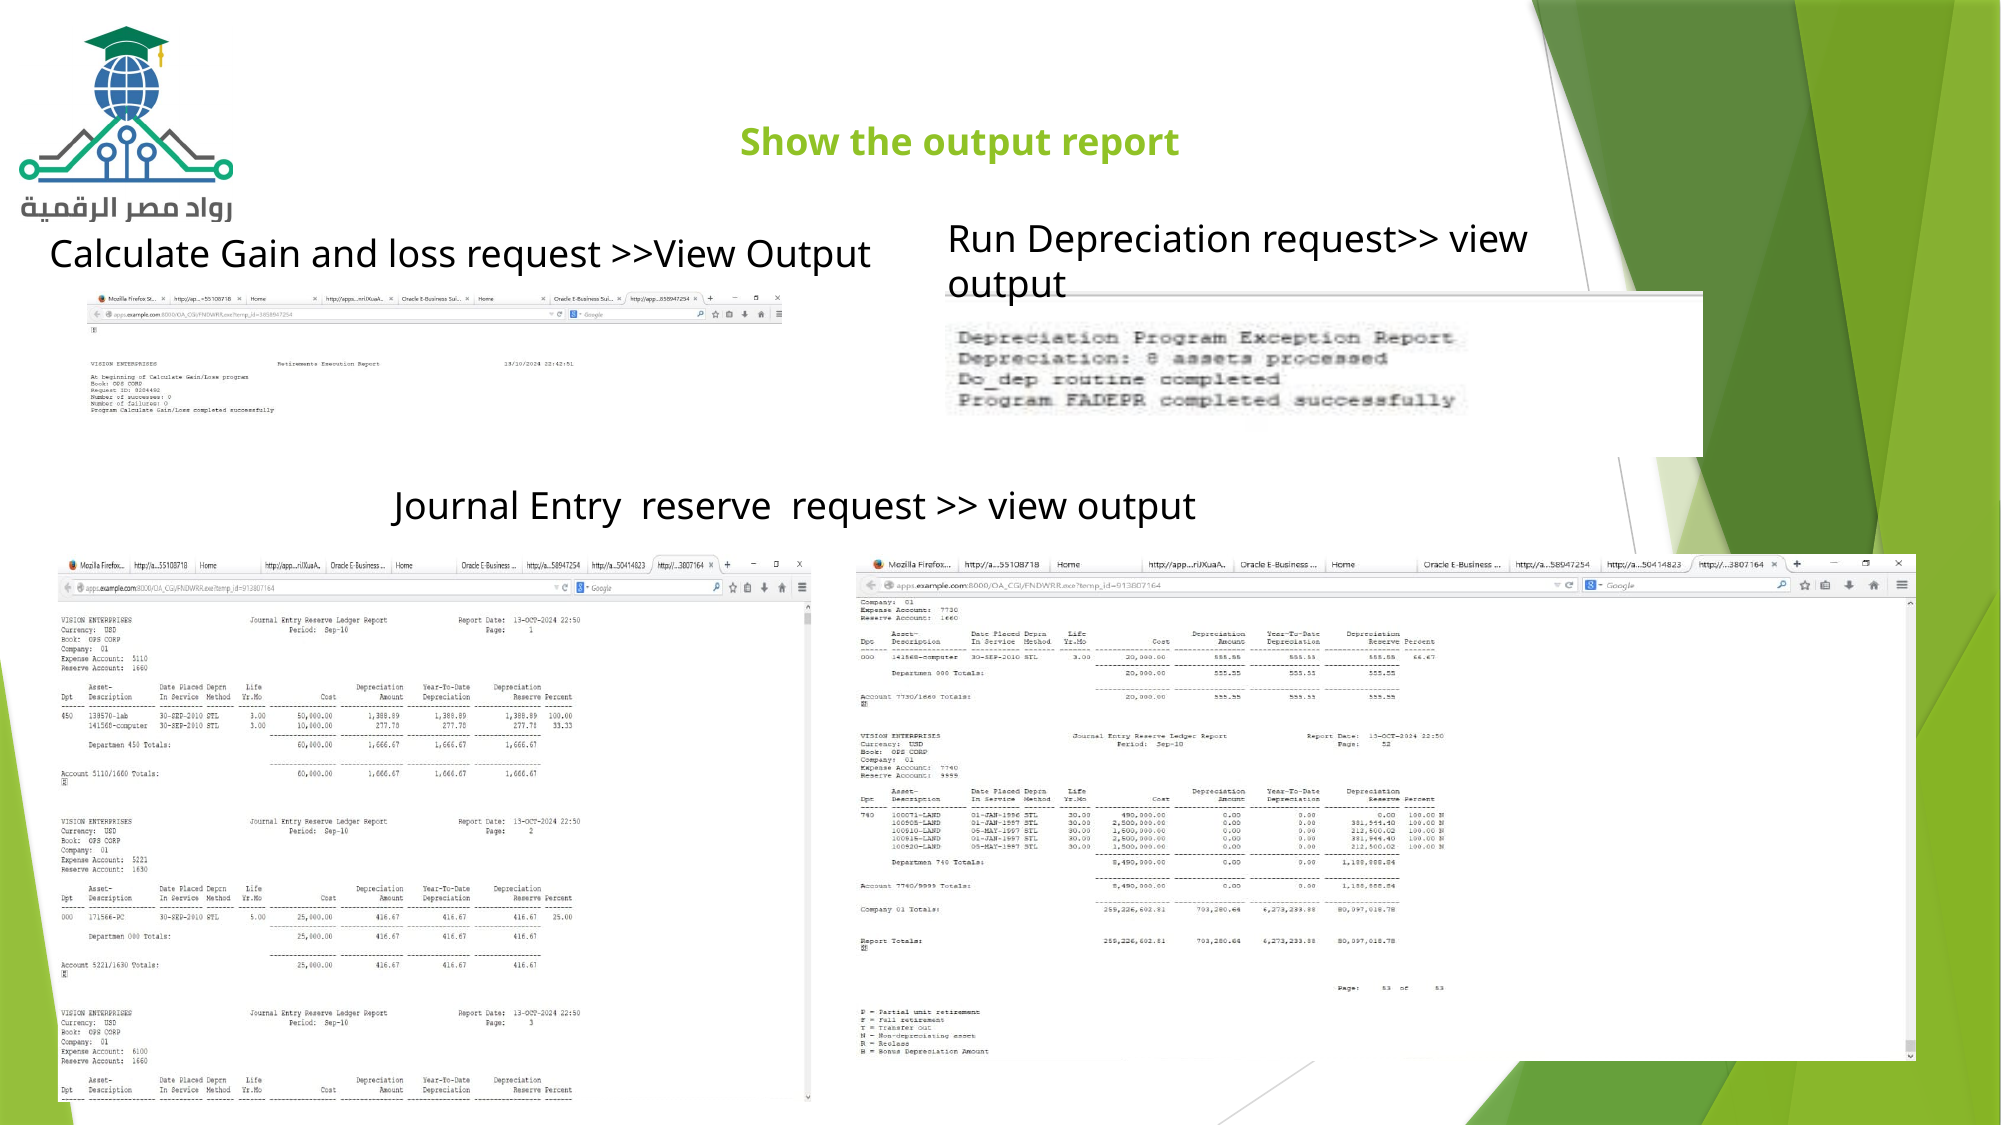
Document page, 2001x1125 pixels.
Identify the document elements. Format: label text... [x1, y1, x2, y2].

text_box Show the output report [441, 110, 1479, 171]
picture [944, 290, 1703, 458]
picture [19, 26, 233, 222]
picture [855, 553, 1917, 1062]
picture [86, 291, 783, 491]
text_box Calculate Gain and loss request >>View Output [34, 223, 932, 283]
text_box Journal Entry reserve request >> view output [379, 475, 1439, 535]
text_box Run Depreciation request>> view output [932, 208, 1670, 313]
picture [57, 553, 812, 1103]
